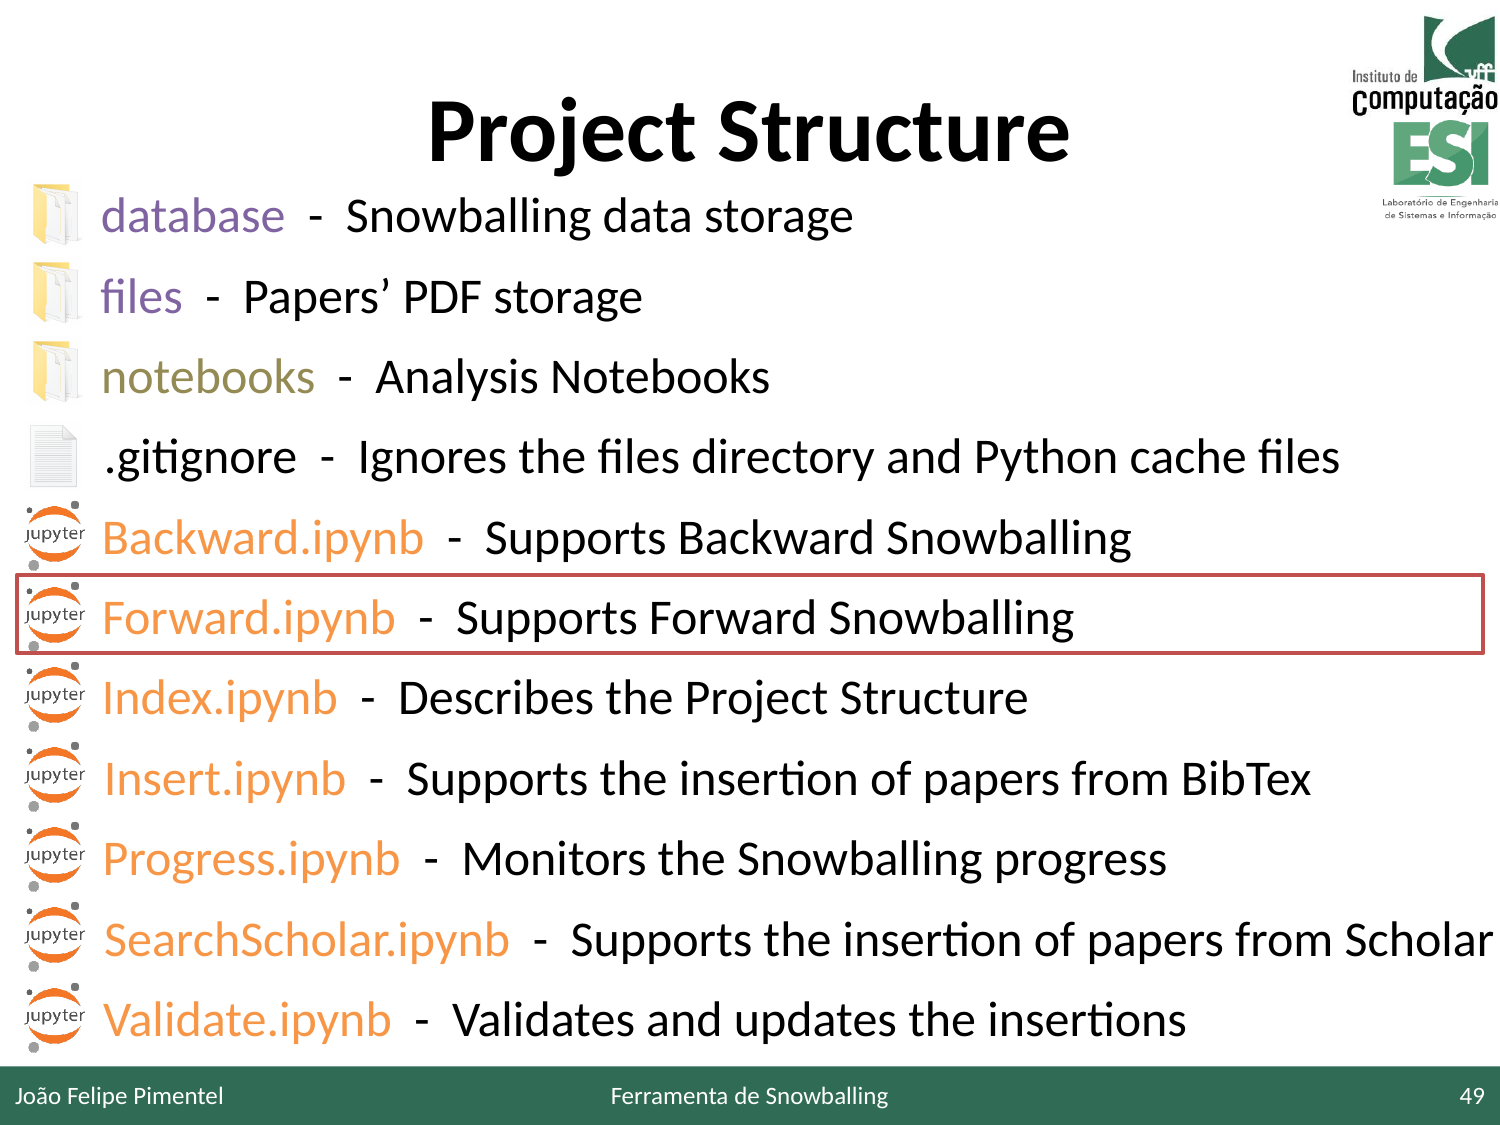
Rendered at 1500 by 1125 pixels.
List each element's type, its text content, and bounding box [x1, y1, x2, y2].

picture [16, 898, 93, 975]
picture [25, 335, 83, 405]
footer Ferramenta de Snowballing [512, 1065, 988, 1125]
text_box Backward.ipynb - Supports Backward Snowballing [91, 496, 1148, 572]
picture [16, 738, 93, 814]
text_box Insert.ipynb - Supports the insertion of papers from BibTex [97, 738, 1327, 813]
text_box SearchScholar.ipynb - Supports the insertion of papers from Scholar [97, 898, 1500, 974]
title Project Structure [150, 30, 1350, 219]
picture [16, 978, 93, 1055]
text_box files - Papers’ PDF storage [85, 255, 659, 331]
picture [16, 577, 93, 654]
picture [25, 179, 83, 248]
text_box [96, 573, 1485, 655]
picture [1383, 120, 1498, 220]
picture [16, 657, 93, 734]
picture [25, 421, 84, 491]
text_box database - Snowballing data storage [86, 175, 870, 251]
text_box Index.ipynb - Describes the Project Structure [97, 657, 1045, 733]
slide_number 49 [1149, 1065, 1500, 1125]
text_box .gitignore - Ignores the files directory and Python cache files [89, 416, 1357, 492]
picture [25, 257, 83, 327]
picture [16, 818, 93, 894]
text_box Validate.ipynb - Validates and updates the insertions [97, 979, 1203, 1054]
text_box Progress.ipynb - Monitors the Snowballing progress [96, 818, 1183, 894]
slide_number João Felipe Pimentel [0, 1065, 350, 1125]
picture [16, 497, 93, 574]
text_box notebooks - Analysis Notebooks [86, 336, 786, 411]
